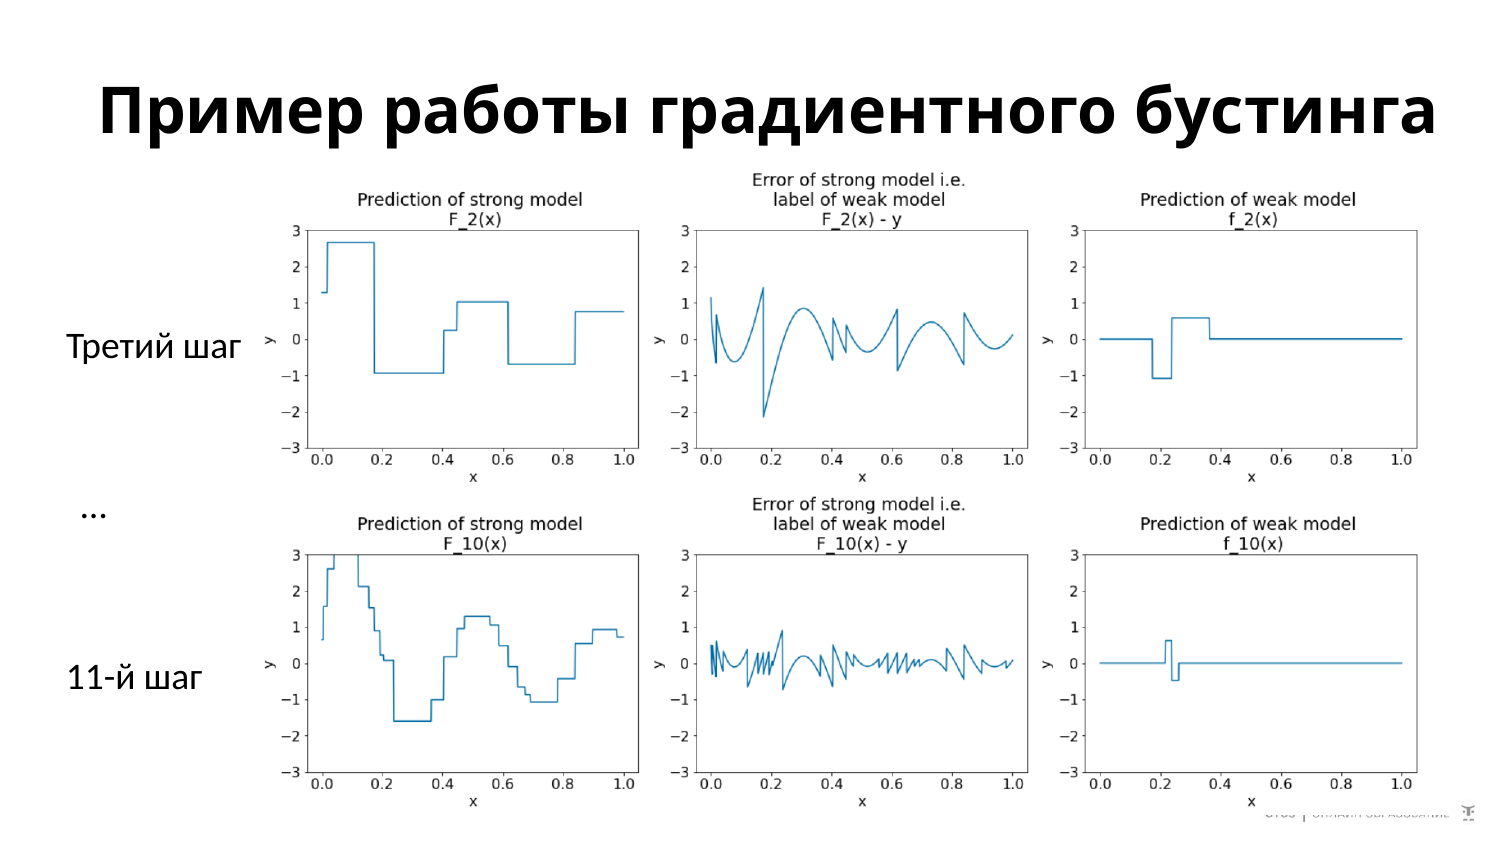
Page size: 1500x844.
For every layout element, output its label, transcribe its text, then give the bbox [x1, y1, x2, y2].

text_box 11-й шаг [51, 644, 218, 705]
title Пример работы градиентного бустинга [82, 54, 1480, 234]
text_box … [66, 473, 122, 534]
picture [249, 171, 1475, 825]
text_box Третий шаг [51, 313, 244, 374]
